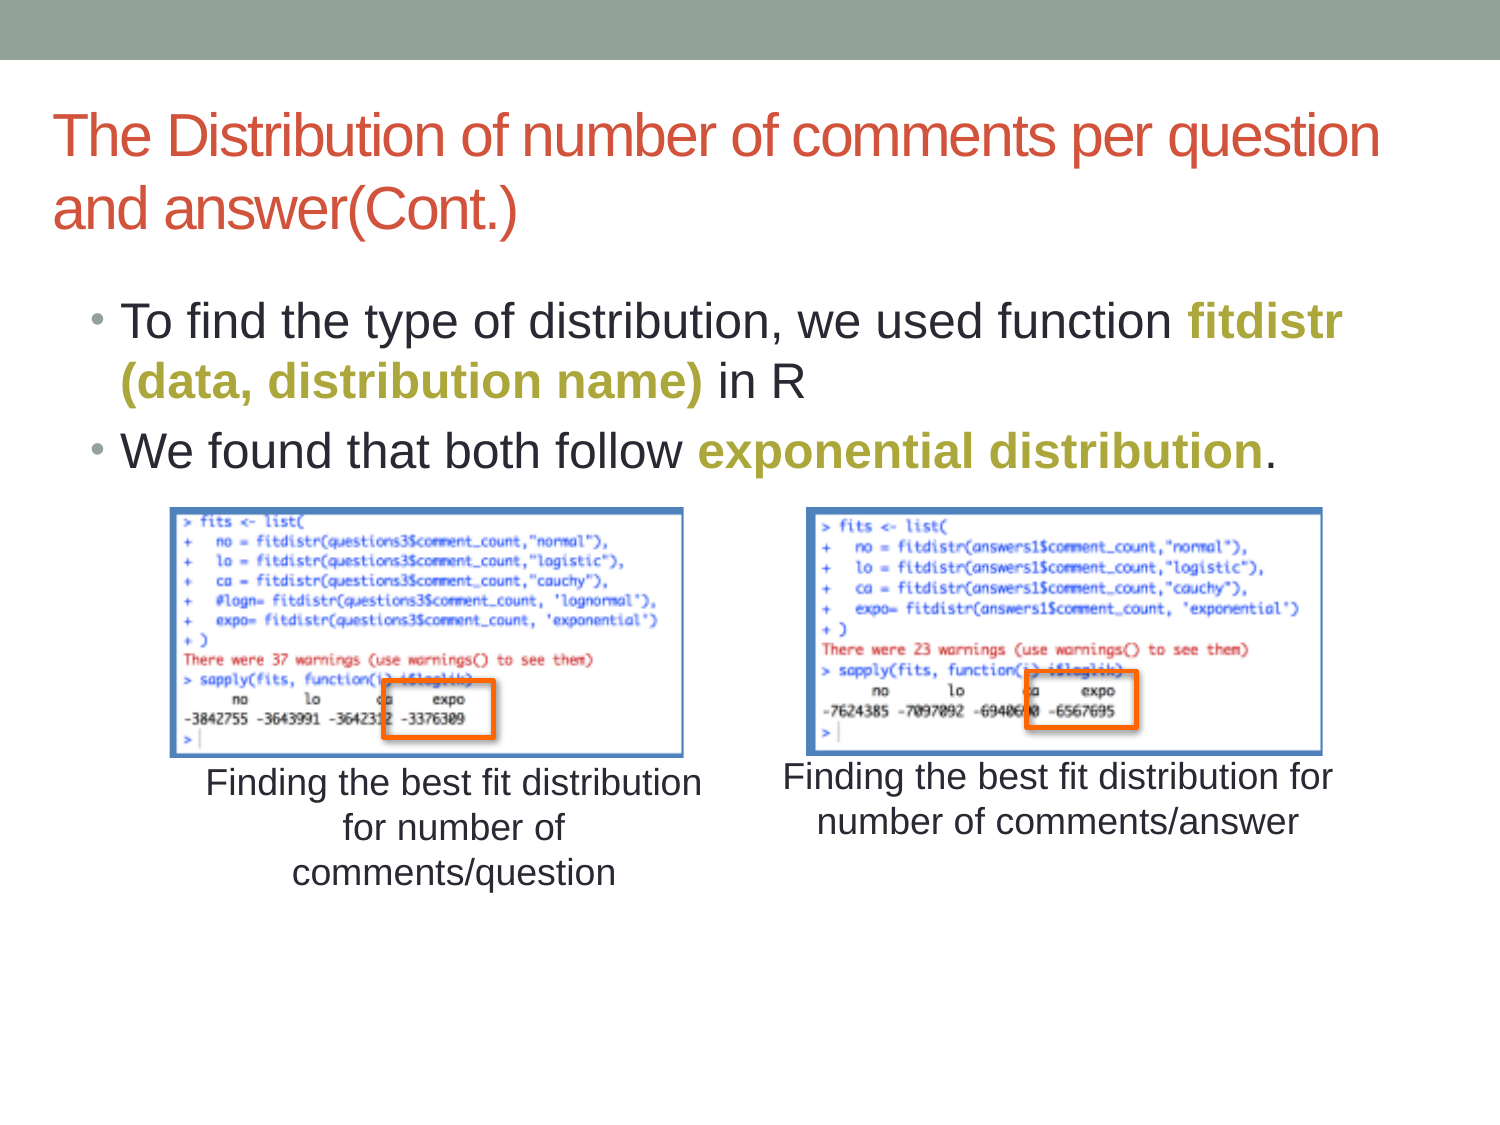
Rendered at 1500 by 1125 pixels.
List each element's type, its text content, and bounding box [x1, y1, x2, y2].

title The Distribution of number of comments per question and answer(Cont.) [37, 87, 1500, 250]
text_box Finding the best fit distribution for number of comments/answer [715, 744, 1401, 850]
text_box Finding the best fit distribution for number of comments/question [165, 750, 743, 900]
picture [169, 507, 684, 758]
picture [805, 507, 1323, 756]
list To find the type of distribution, we used function fitdistr (data, distribution name) in R We found that both follow exponential distribution. [75, 281, 1425, 1082]
